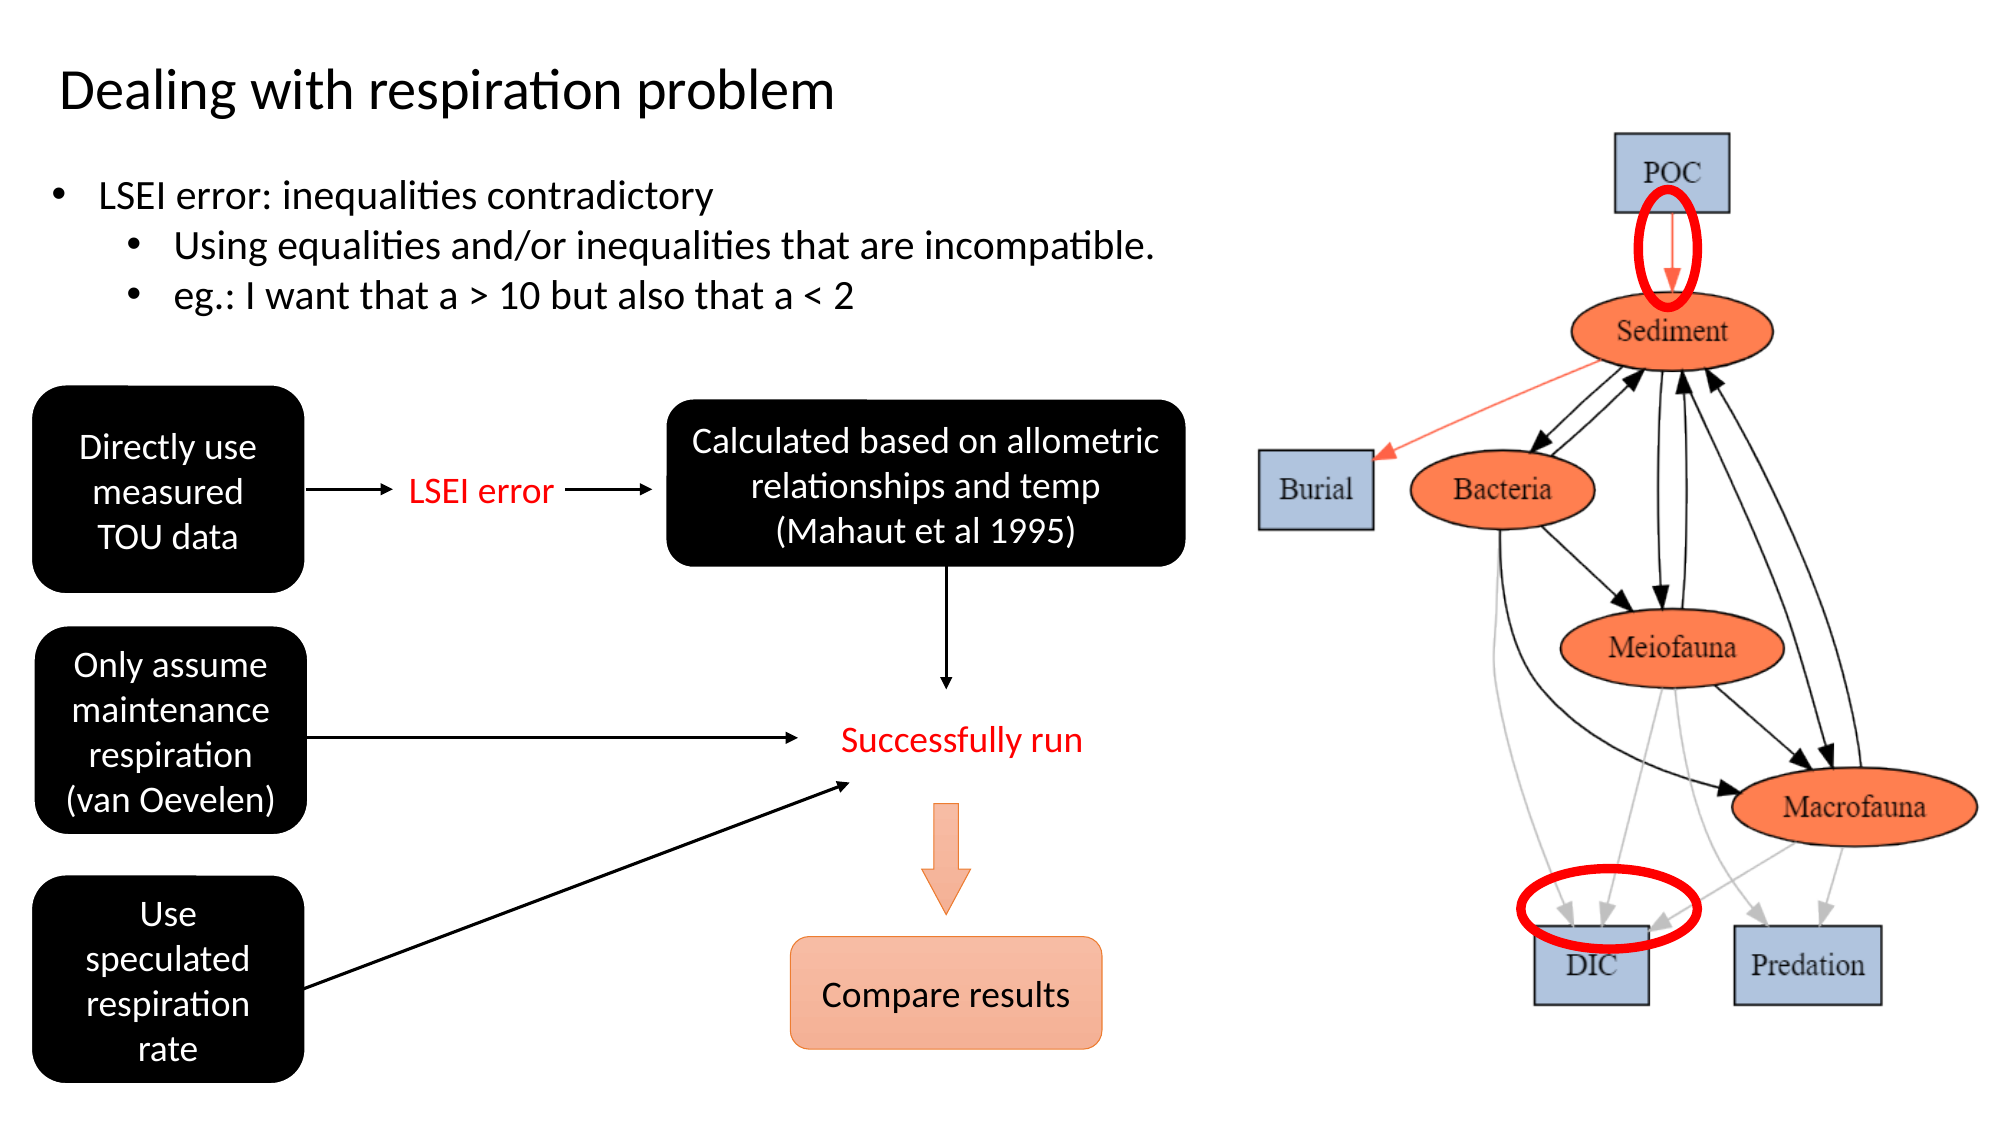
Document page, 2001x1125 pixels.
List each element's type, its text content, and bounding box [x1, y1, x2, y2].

text_box Compare results [789, 936, 1103, 1050]
text_box Calculated based on allometric relationships and temp (Mahaut et al 1995) [663, 396, 1189, 570]
text_box Dealing with respiration problem [44, 43, 852, 129]
text_box [920, 803, 972, 916]
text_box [1222, 86, 2000, 1051]
text_box Directly use measured TOU data [28, 382, 308, 597]
text_box LSEI error [393, 458, 570, 519]
text_box Successfully run [826, 707, 1099, 768]
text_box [290, 782, 850, 994]
text_box LSEI error: inequalities contradictory Using equalities and/or inequalities that are incompatible. eg.: I want that a > 10 but also that a < 2 [36, 160, 1181, 326]
text_box Use speculated respiration rate [28, 872, 308, 1087]
text_box Only assume maintenance respiration (van Oevelen) [31, 623, 311, 838]
